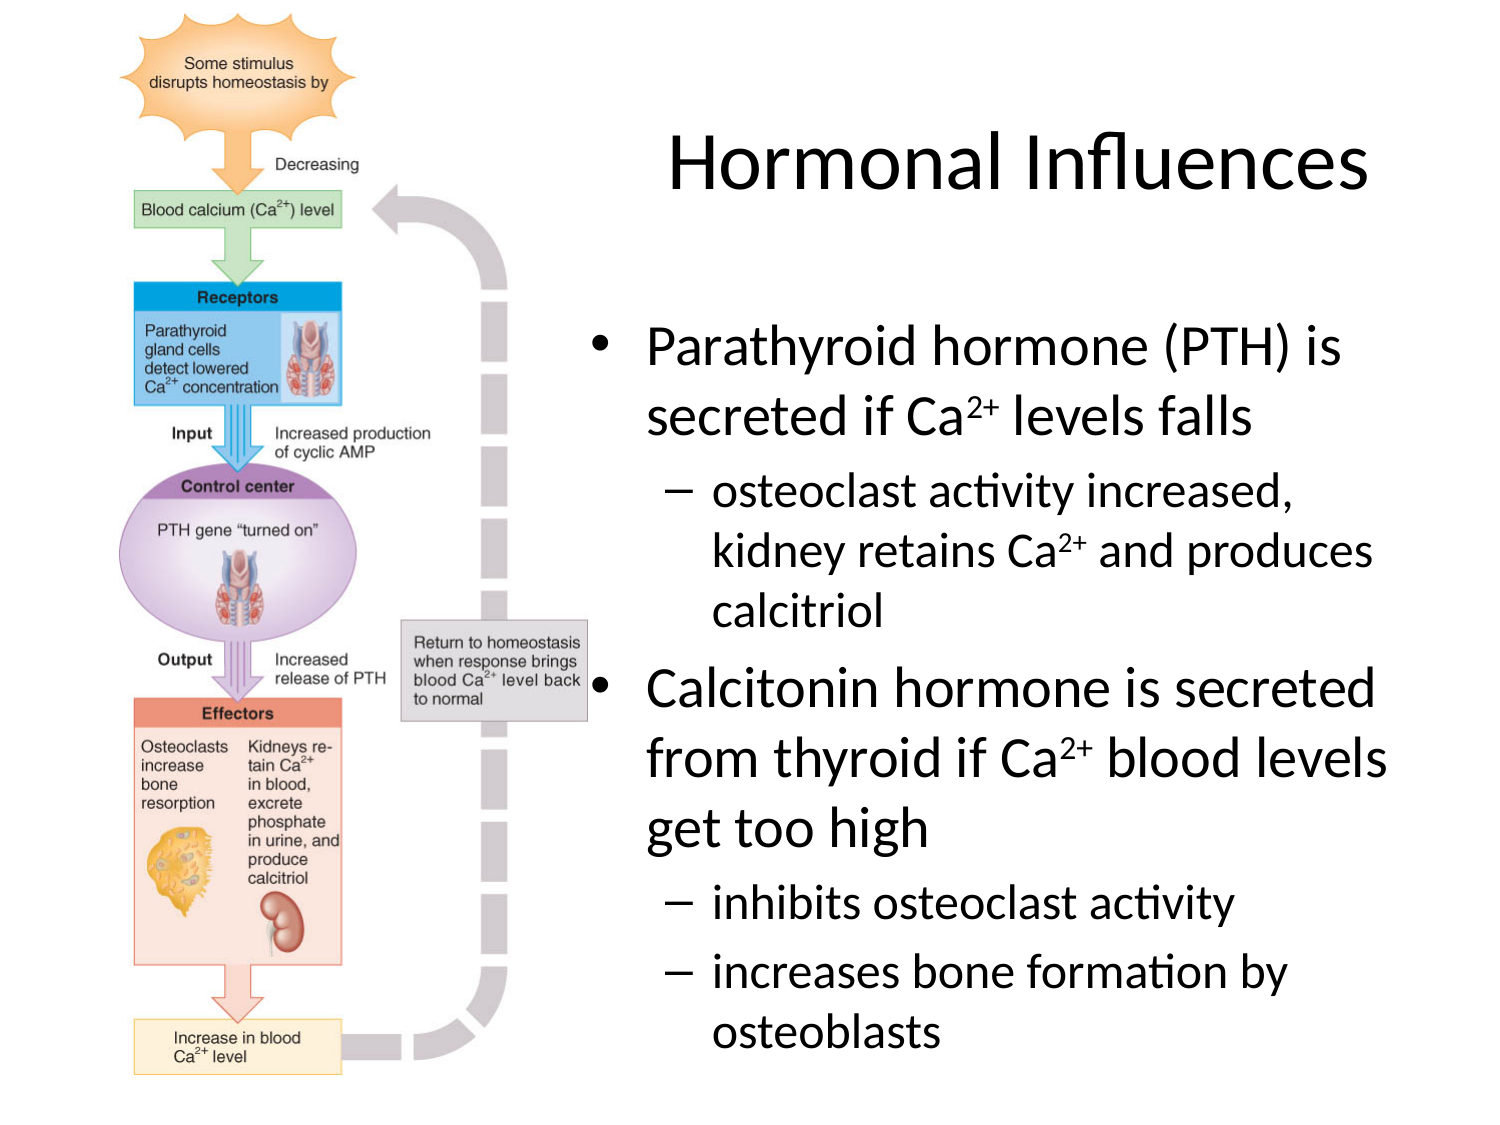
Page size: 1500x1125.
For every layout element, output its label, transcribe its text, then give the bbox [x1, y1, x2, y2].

title Hormonal Influences [612, 62, 1425, 250]
picture [119, 13, 588, 1076]
list Parathyroid hormone (PTH) is secreted if Ca2+ levels falls osteoclast activity increased, kidney retains Ca2+ and produces calcitriol Calcitonin hormone is secreted from thyroid if Ca2+ blood levels get too high inhibits osteoclast activity increases bone formation by osteoblasts [575, 299, 1450, 1125]
